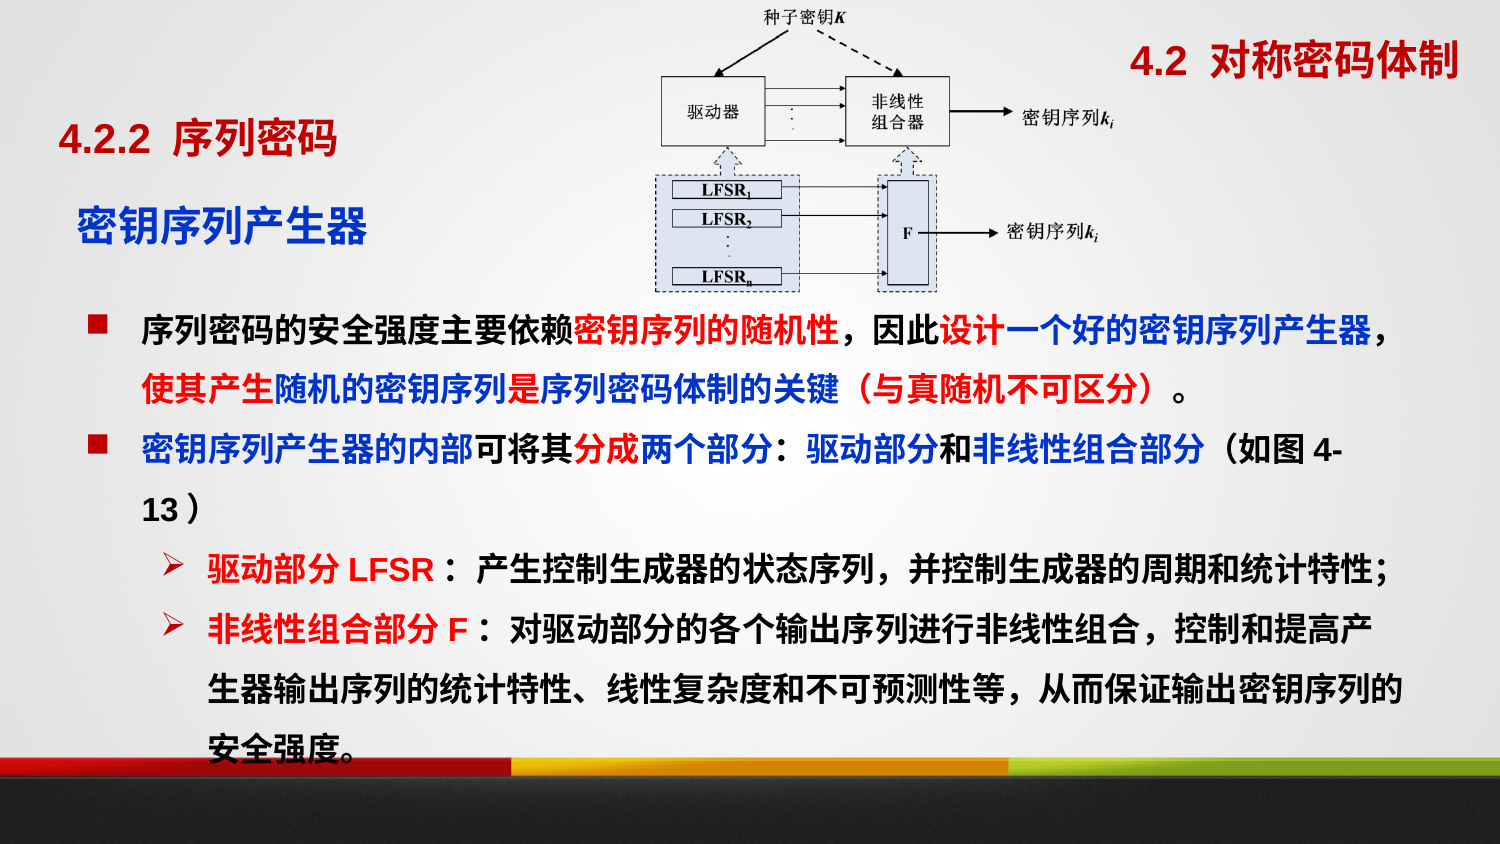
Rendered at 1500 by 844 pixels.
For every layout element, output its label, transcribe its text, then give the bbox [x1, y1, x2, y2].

picture [0, 0, 1500, 844]
text_box 4.2 对称密码体制 [1134, 23, 1477, 94]
text_box 4.2.2 序列密码 [35, 105, 364, 168]
title 密钥序列产生器 [34, 198, 411, 250]
list 序列密码的安全强度主要依赖密钥序列的随机性，因此设计一个好的密钥序列产生器，使其产生随机的密钥序列是序列密码体制的关键（与真随机不可区分）。 密钥序列产生器的内部可将其分成两个部分：驱动部分和非线性组合部分（如图4-13） 驱动部分LFSR：产生控制生成器的状态序列，并控制生成器的周期和统计特性； 非线性组合部分F：对驱动部分的各个输出序列进行非线性组合，控制和提高产生器输出序列的统计特性、线性复杂度和不可预测性等，从而保证输出密钥序列的安全强度。 [70, 281, 1421, 740]
